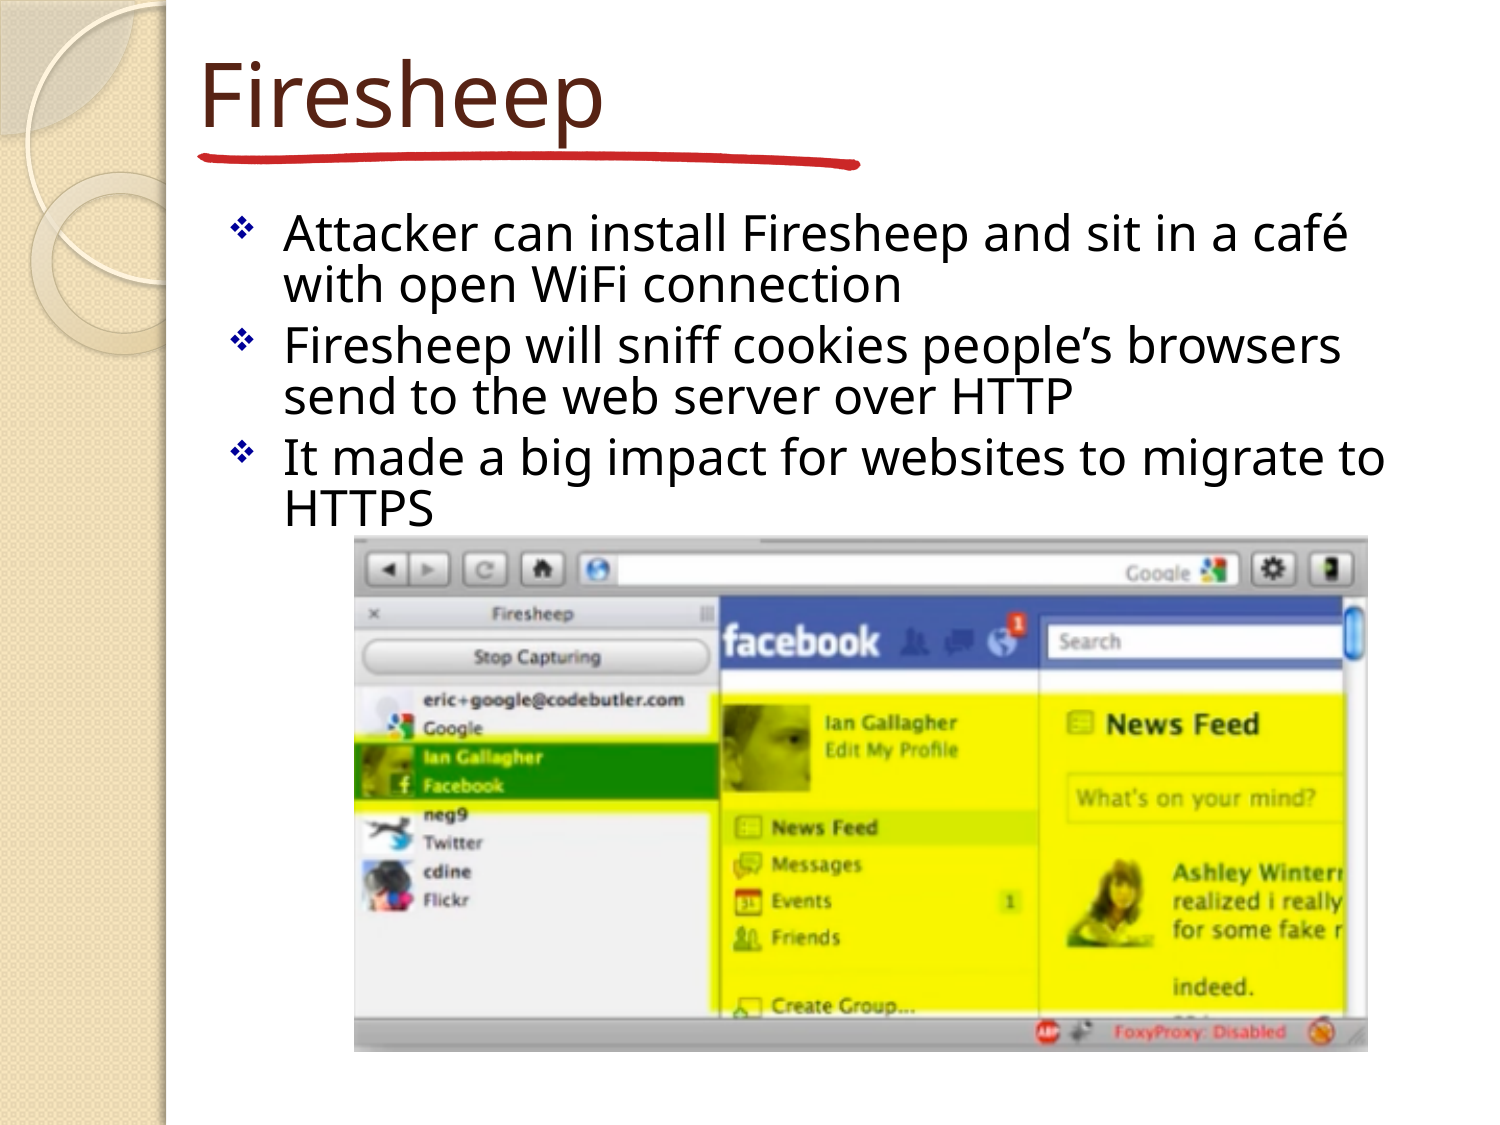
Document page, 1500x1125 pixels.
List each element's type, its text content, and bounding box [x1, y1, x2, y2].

text_box Attacker can install Firesheep and sit in a café with open WiFi connection Firesheep will sniff cookies people’s browsers send to the web server over HTTP It made a big impact for websites to migrate to HTTPS [212, 52, 1428, 432]
title Firesheep [183, 18, 1458, 165]
picture [193, 146, 870, 176]
picture [354, 535, 1368, 1053]
